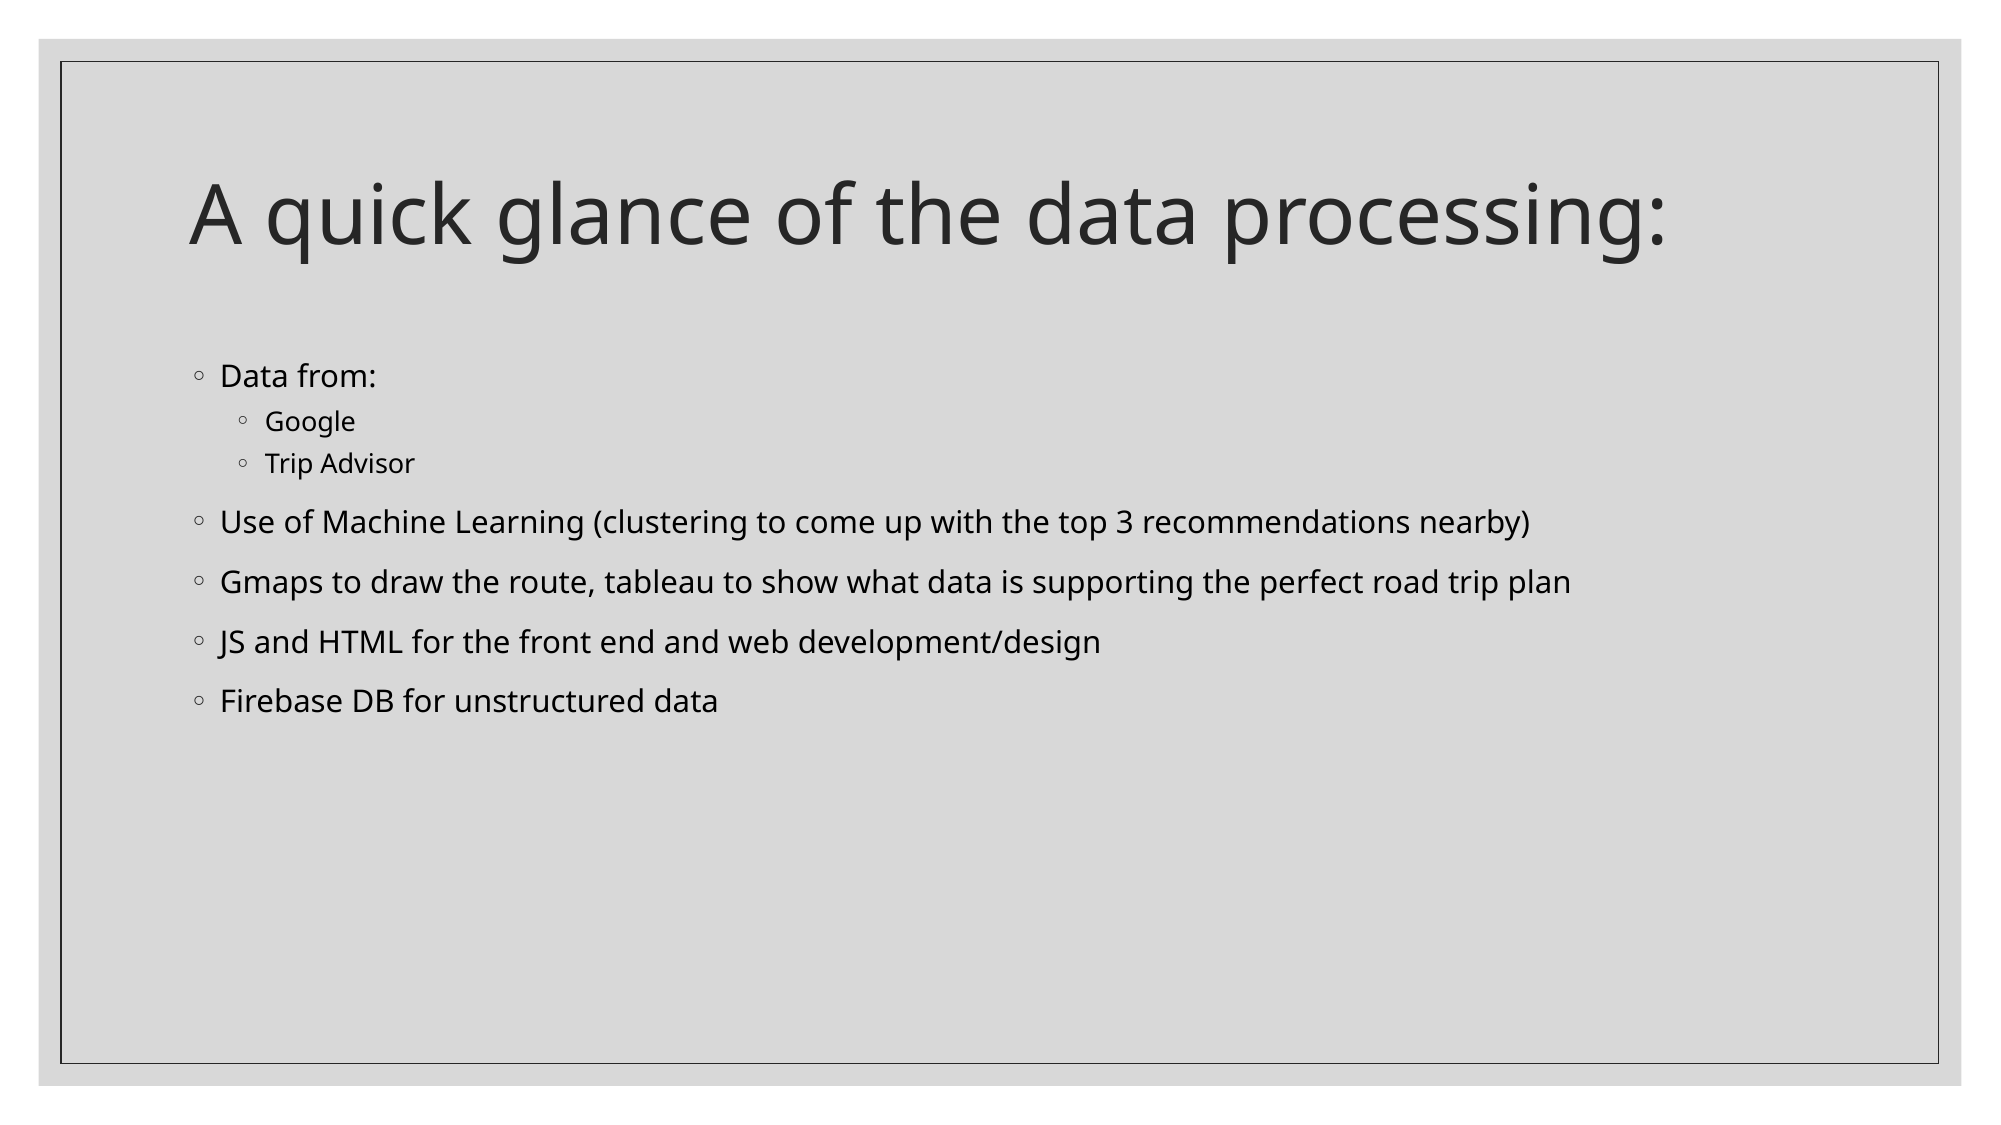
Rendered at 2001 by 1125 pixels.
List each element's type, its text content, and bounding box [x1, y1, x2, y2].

list Data from: Google Trip Advisor Use of Machine Learning (clustering to come up with the top 3 recommendations nearby) Gmaps to draw the route, tableau to show what data is supporting the perfect road trip plan JS and HTML for the front end and web development/design Firebase DB for unstructured data [174, 345, 1825, 977]
title A quick glance of the data processing: [174, 105, 1825, 331]
